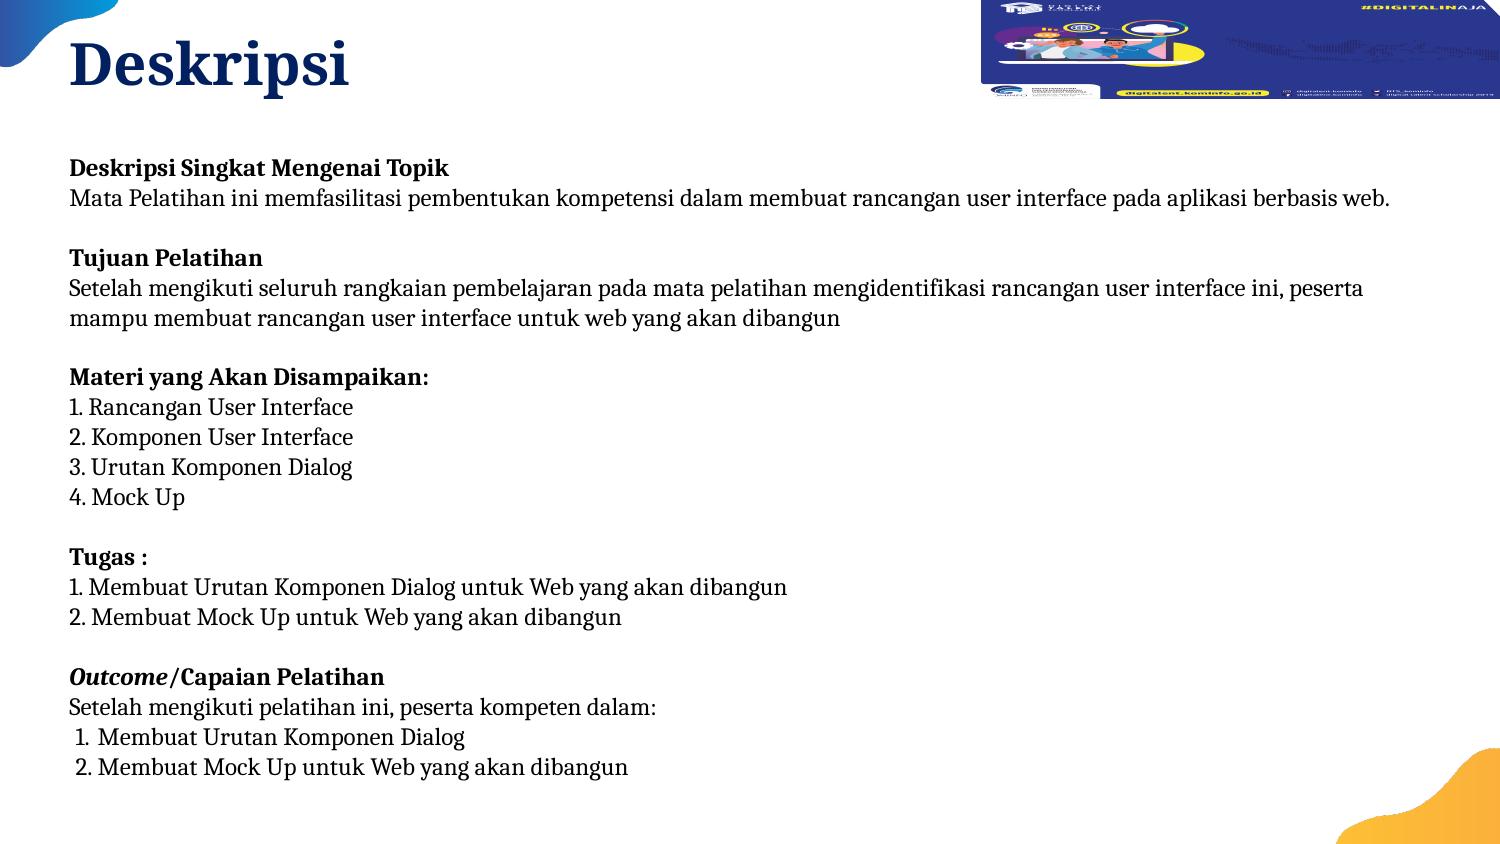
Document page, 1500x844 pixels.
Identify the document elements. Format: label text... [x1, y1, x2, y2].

picture [980, 0, 1500, 100]
picture [0, 0, 120, 73]
picture [1334, 740, 1500, 844]
text_box Deskripsi Singkat Mengenai Topik Mata Pelatihan ini memfasilitasi pembentukan kompetensi dalam membuat rancangan user interface pada aplikasi berbasis web. Tujuan Pelatihan Setelah mengikuti seluruh rangkaian pembelajaran pada mata pelatihan mengidentifikasi rancangan user interface ini, peserta mampu membuat rancangan user interface untuk web yang akan dibangun Materi yang Akan Disampaikan: 1. Rancangan User Interface 2. Komponen User Interface 3. Urutan Komponen Dialog 4. Mock Up Tugas : 1. Membuat Urutan Komponen Dialog untuk Web yang akan dibangun 2. Membuat Mock Up untuk Web yang akan dibangun Outcome/Capaian Pelatihan Setelah mengikuti pelatihan ini, peserta kompeten dalam: Membuat Urutan Komponen Dialog Membuat Mock Up untuk Web yang akan dibangun [54, 143, 1443, 814]
text_box Deskripsi [54, 19, 977, 105]
